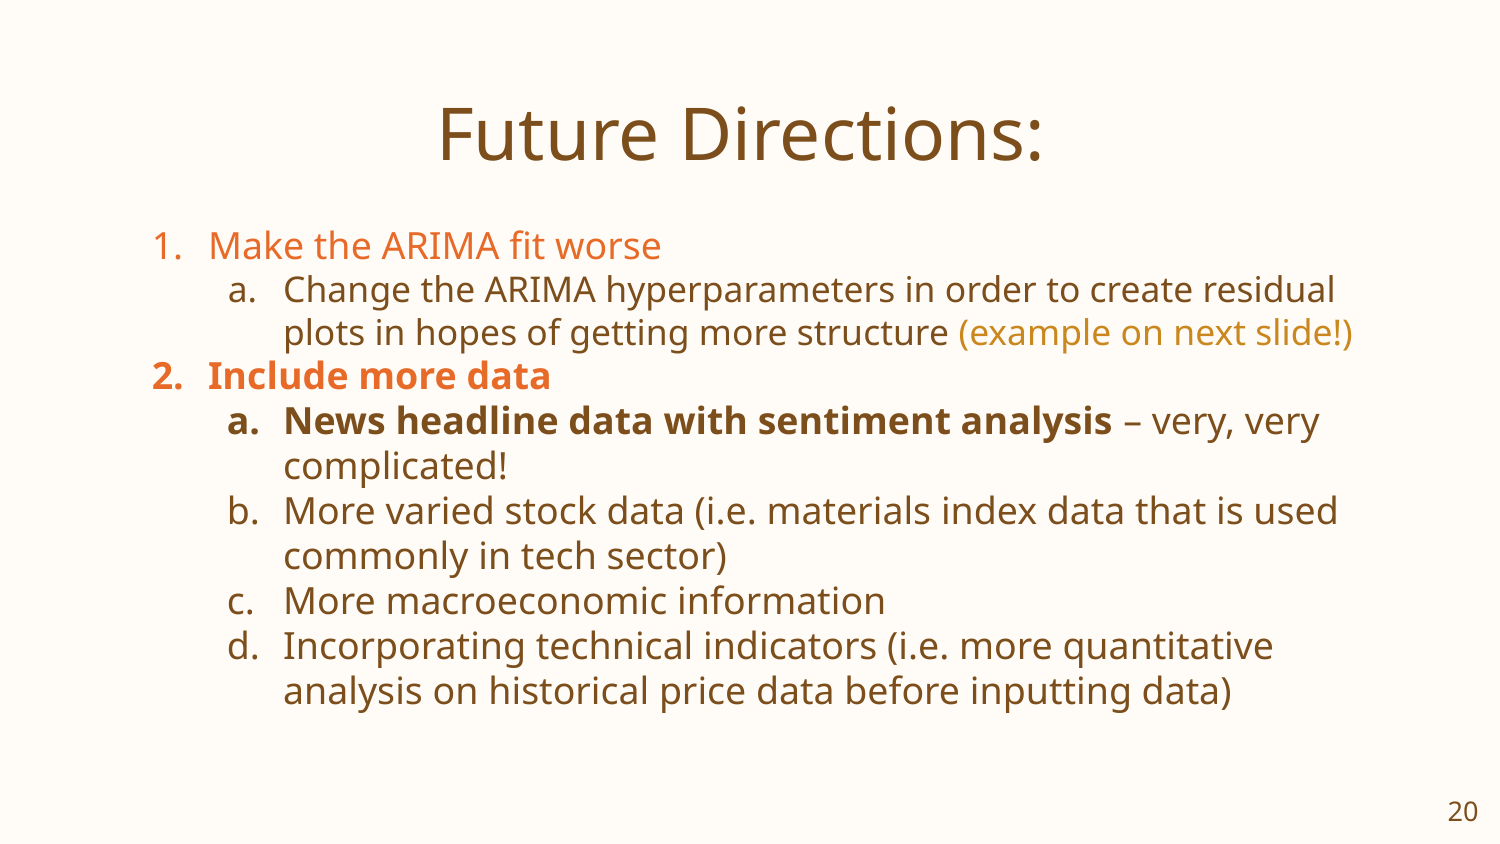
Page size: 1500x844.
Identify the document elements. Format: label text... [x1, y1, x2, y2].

title Future Directions: [118, 72, 1382, 167]
slide_number 20 [1403, 779, 1494, 844]
list Make the ARIMA fit worse Change the ARIMA hyperparameters in order to create residual plots in hopes of getting more structure (example on next slide!) Include more data News headline data with sentiment analysis – very, very complicated! More varied stock data (i.e. materials index data that is used commonly in tech sector) More macroeconomic information Incorporating technical indicators (i.e. more quantitative analysis on historical price data before inputting data) [118, 207, 1382, 752]
